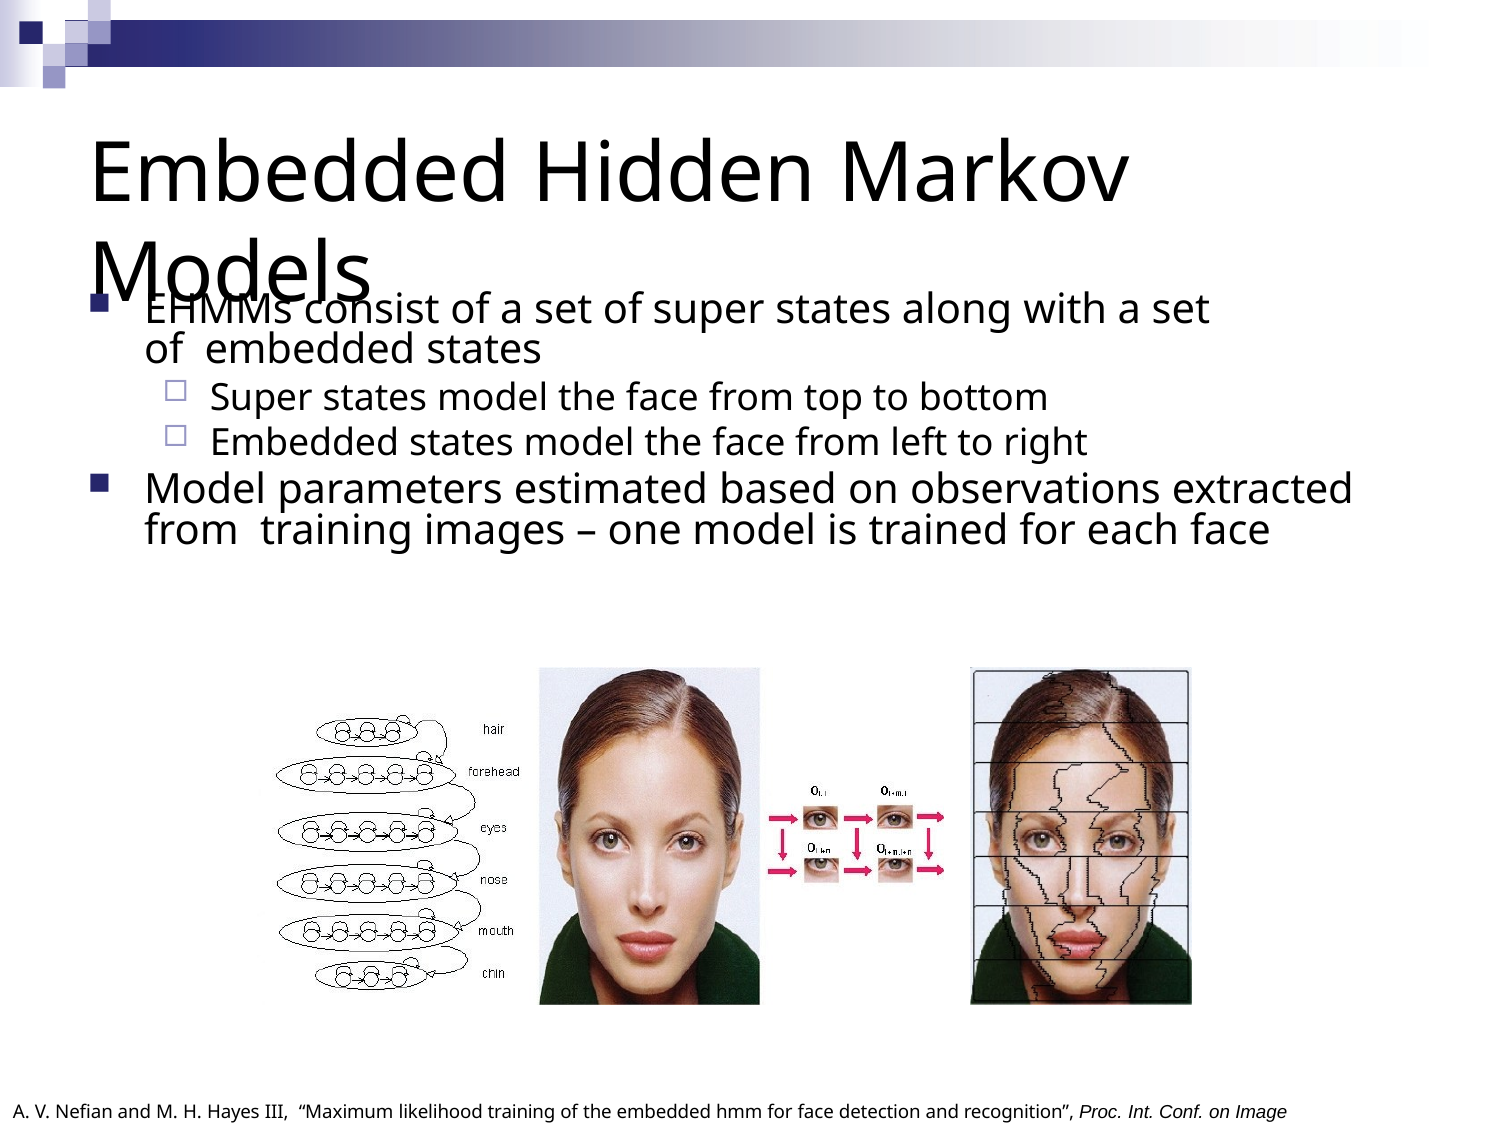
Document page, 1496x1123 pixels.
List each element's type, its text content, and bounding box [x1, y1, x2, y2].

text_box A. V. Nefian and M. H. Hayes III, “Maximum likelihood training of the embedded hmm for face detection and recognition”, Proc. Int. Conf. on Image Processing, 2000. [10, 1097, 1390, 1123]
picture [0, 0, 41, 87]
text_box EHMMs consist of a set of super states along with a set of embedded states Super states model the face from top to bottom Embedded states model the face from left to right Model parameters estimated based on observations extracted from training images – one model is trained for each face [85, 280, 1382, 553]
title Embedded Hidden Markov Models [85, 115, 1370, 280]
picture [257, 667, 944, 1005]
picture [969, 667, 1192, 1005]
picture [88, 20, 1429, 67]
